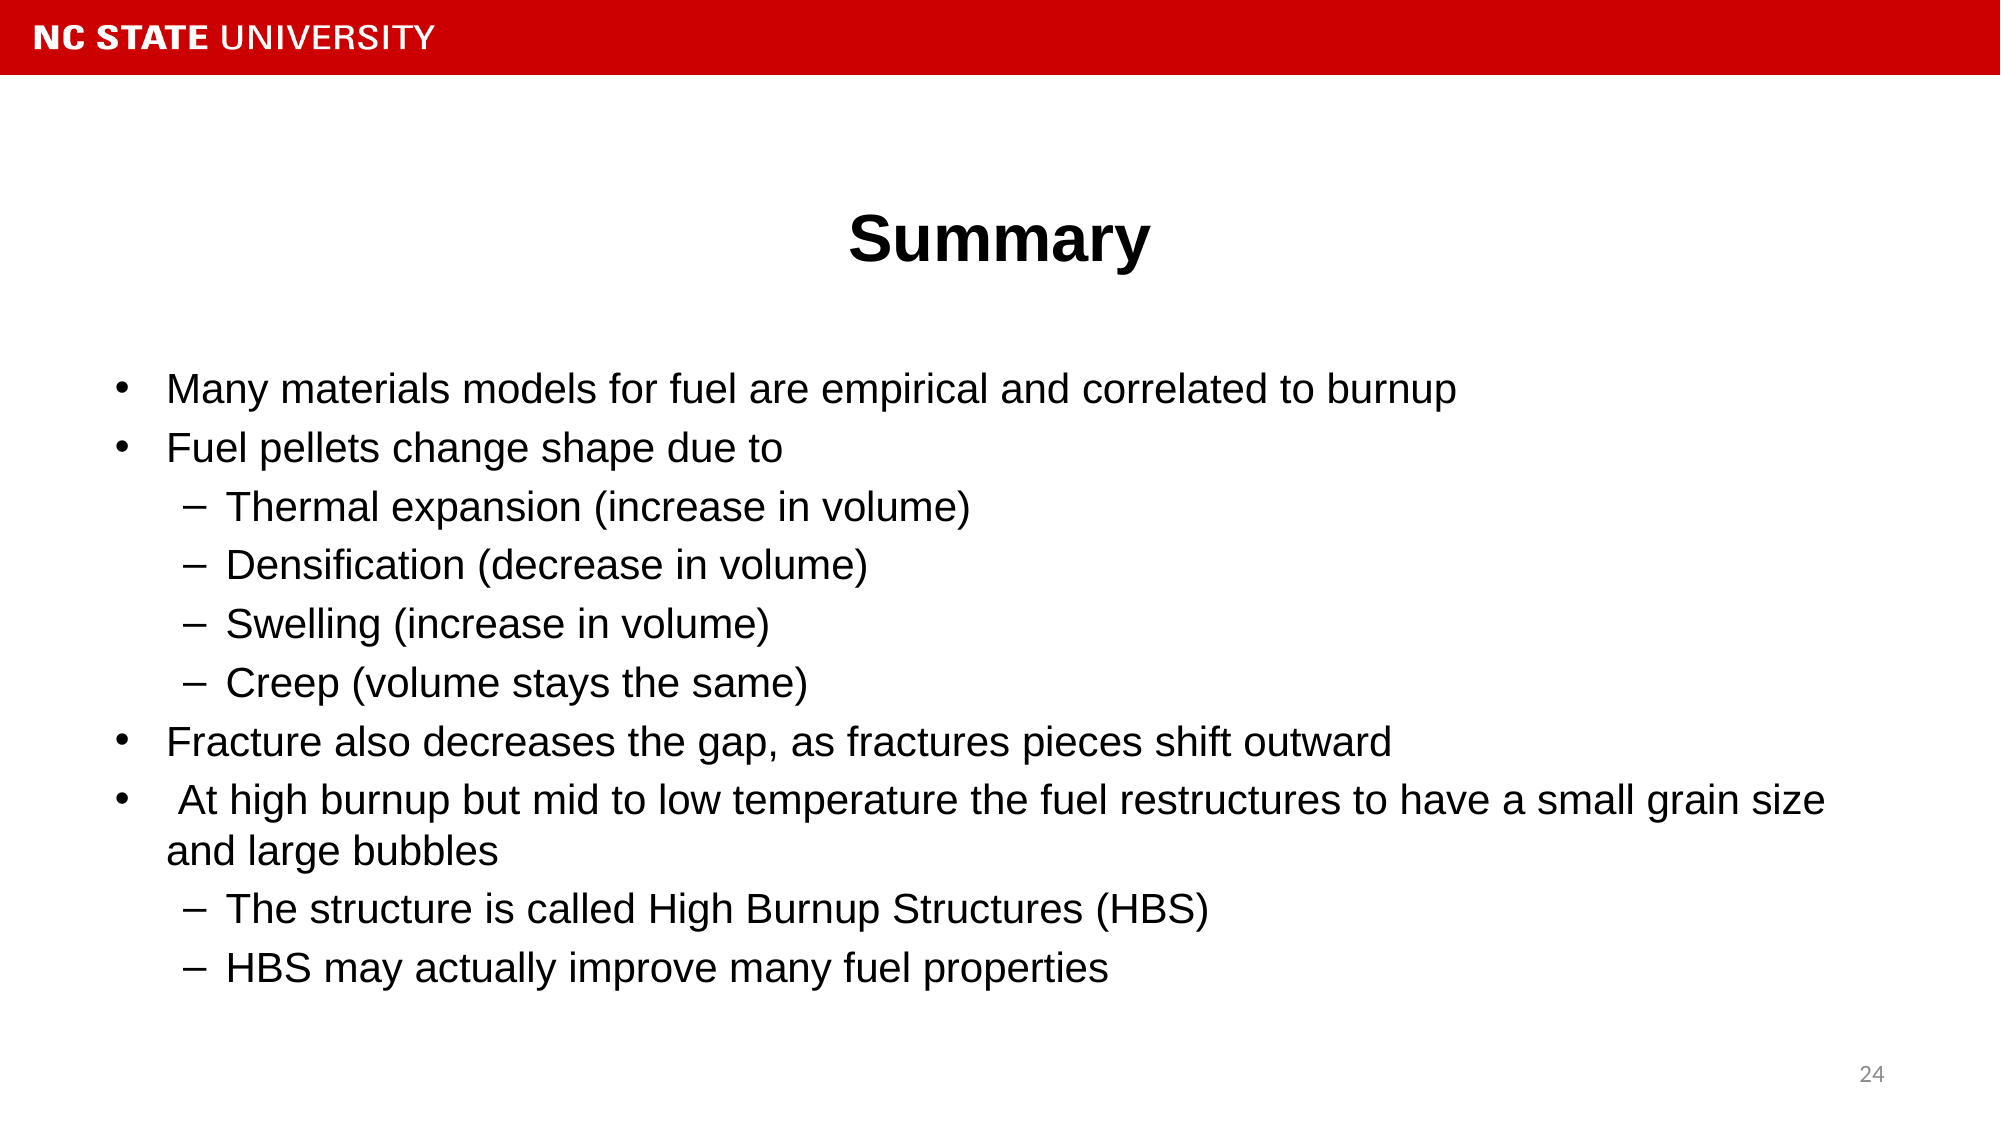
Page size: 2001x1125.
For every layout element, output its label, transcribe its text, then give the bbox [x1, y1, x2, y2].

list Many materials models for fuel are empirical and correlated to burnup Fuel pellets change shape due to Thermal expansion (increase in volume) Densification (decrease in volume) Swelling (increase in volume) Creep (volume stays the same) Fracture also decreases the gap, as fractures pieces shift outward At high burnup but mid to low temperature the fuel restructures to have a small grain size and large bubbles The structure is called High Burnup Structures (HBS) HBS may actually improve many fuel properties [99, 354, 1900, 1005]
picture [0, 0, 2000, 75]
slide_number 24 [1433, 1042, 1900, 1103]
title Summary [99, 147, 1900, 323]
